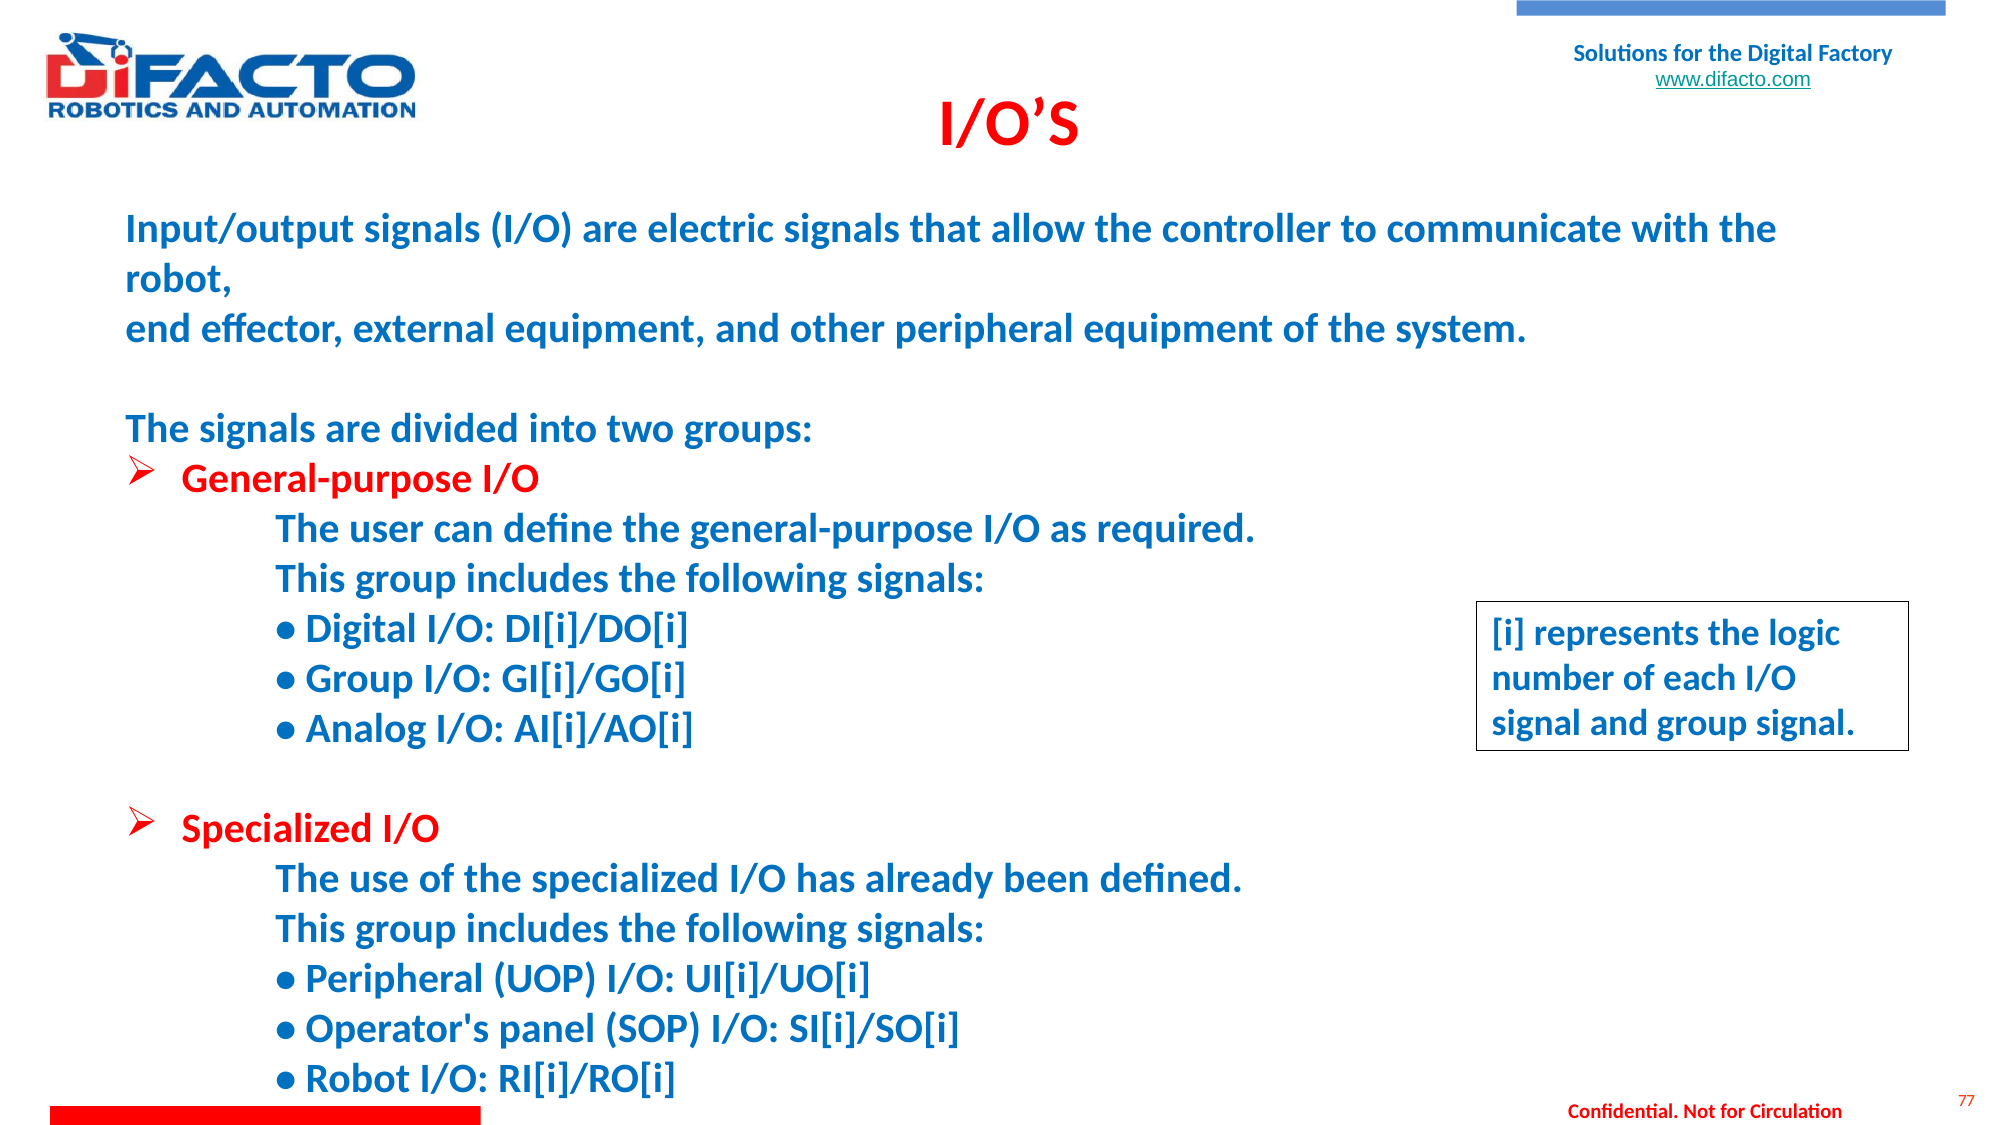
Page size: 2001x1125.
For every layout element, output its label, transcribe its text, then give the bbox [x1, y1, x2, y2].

text_box [i] represents the logic number of each I/O signal and group signal. [1476, 601, 1909, 751]
picture [31, 21, 434, 125]
text_box I/O’S [924, 71, 1095, 166]
text_box Input/output signals (I/O) are electric signals that allow the controller to communicate with the robot, end effector, external equipment, and other peripheral equipment of the system. The signals are divided into two groups: General-purpose I/O The user can define the general-purpose I/O as required. This group includes the following signals: • Digital I/O: DI[i]/DO[i] • Group I/O: GI[i]/GO[i] • Analog I/O: AI[i]/AO[i] Specialized I/O The use of the specialized I/O has already been defined. This group includes the following signals: • Peripheral (UOP) I/O: UI[i]/UO[i] • Operator's panel (SOP) I/O: SI[i]/SO[i] • Robot I/O: RI[i]/RO[i] [110, 193, 1909, 1109]
